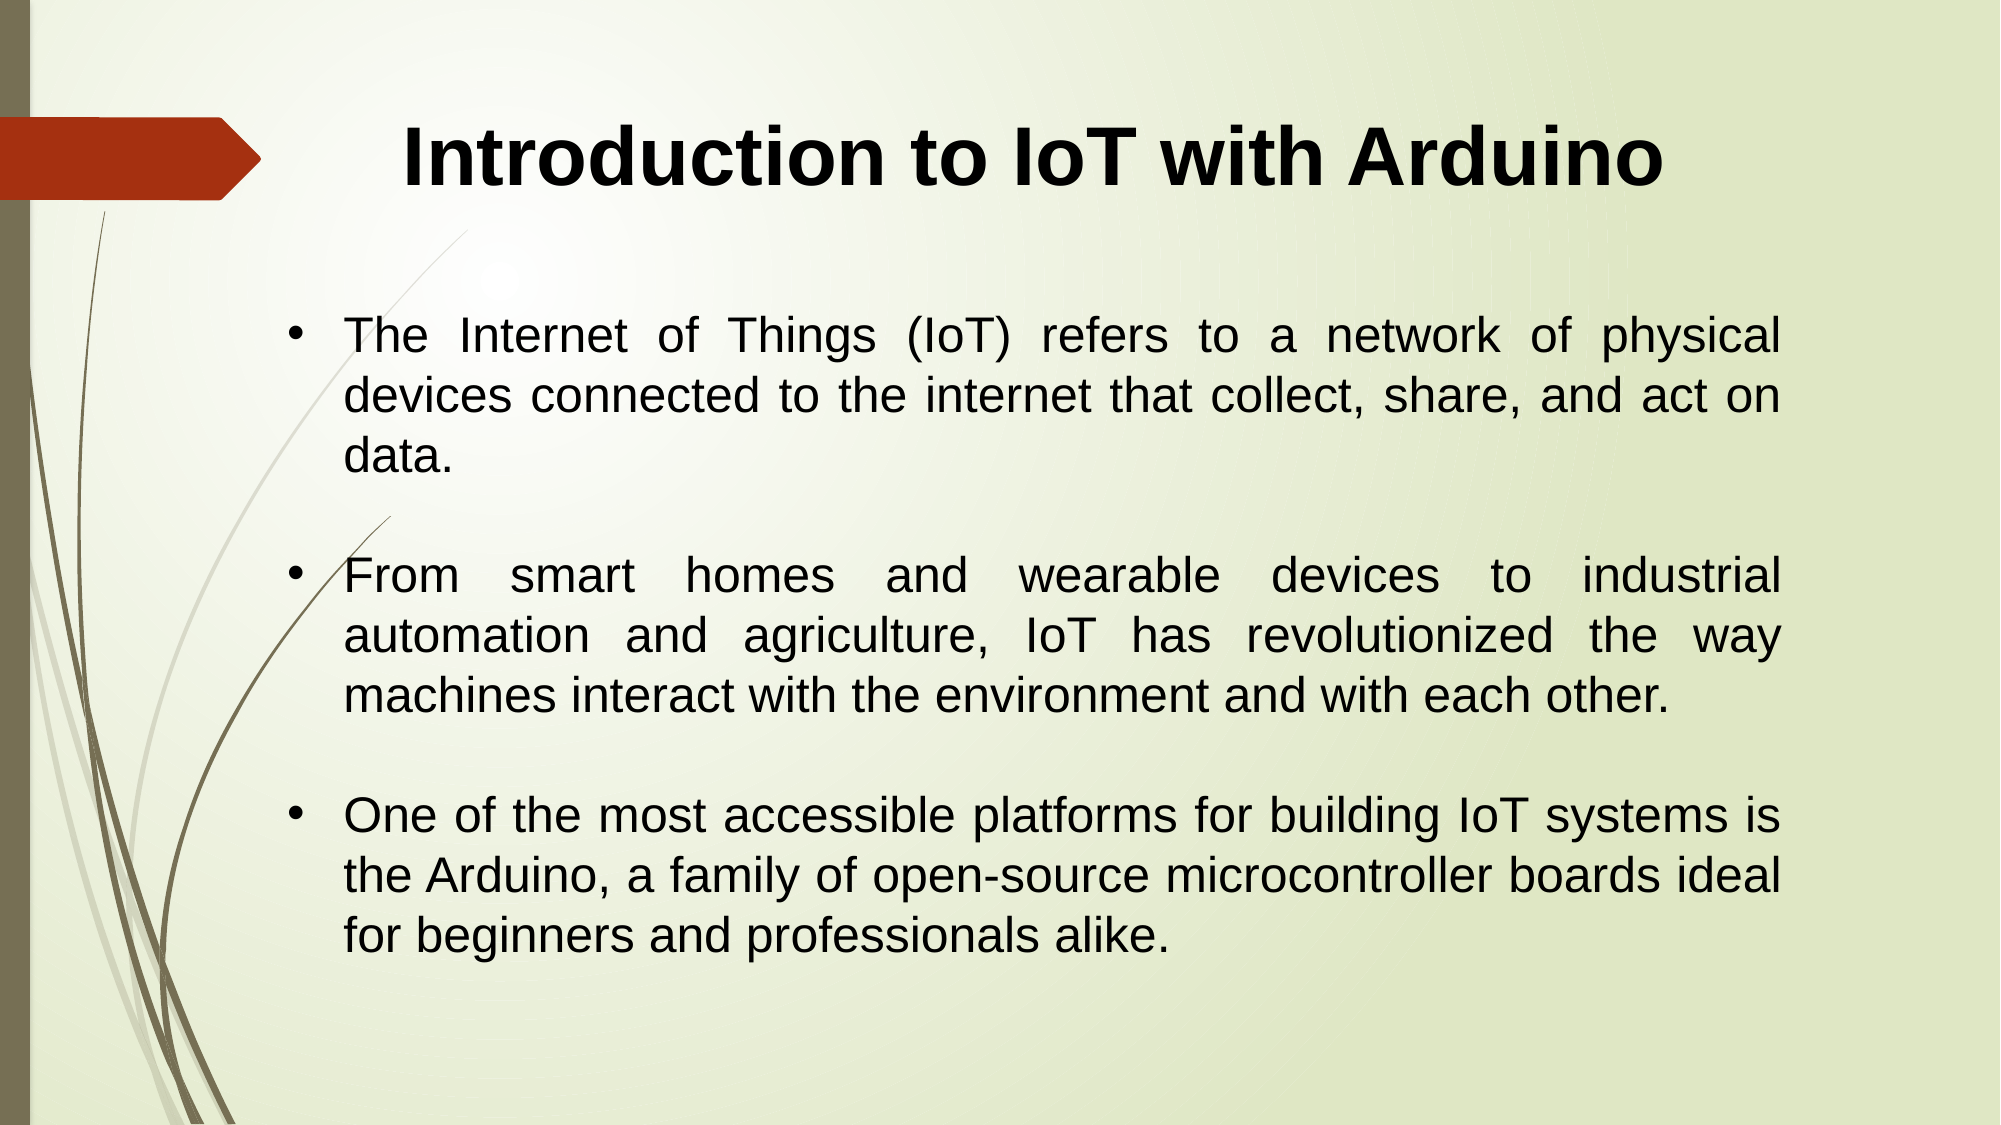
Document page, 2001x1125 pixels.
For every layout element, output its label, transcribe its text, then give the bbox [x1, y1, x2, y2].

text_box Introduction to IoT with Arduino The Internet of Things (IoT) refers to a network of physical devices connected to the internet that collect, share, and act on data. From smart homes and wearable devices to industrial automation and agriculture, IoT has revolutionized the way machines interact with the environment and with each other. One of the most accessible platforms for building IoT systems is the Arduino, a family of open-source microcontroller boards ideal for beginners and professionals alike. [272, 94, 1798, 970]
